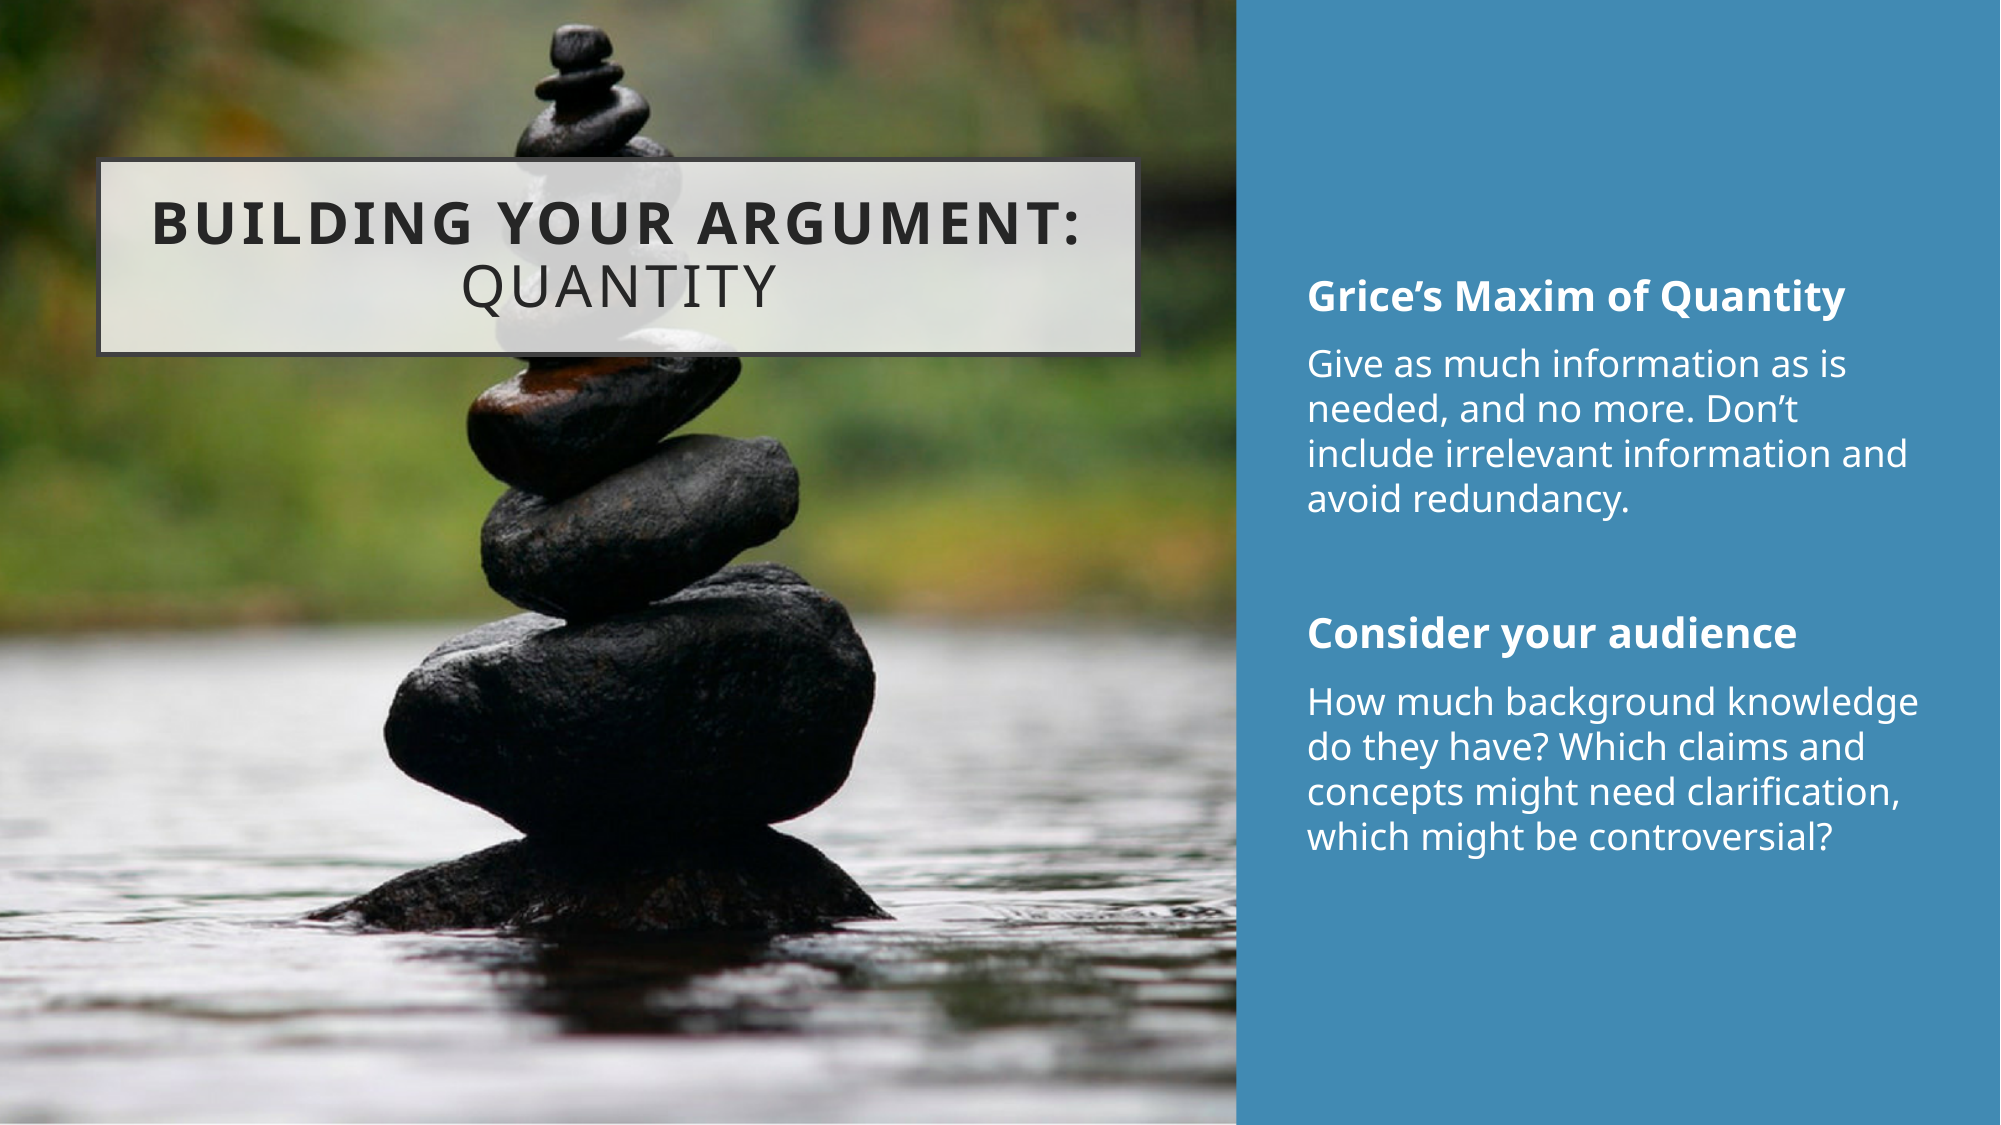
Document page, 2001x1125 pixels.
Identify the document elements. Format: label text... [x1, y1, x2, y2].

picture [0, 0, 1237, 1125]
list Grice’s Maxim of Quantity Give as much information as is needed, and no more. Don’t include irrelevant information and avoid redundancy. Consider your audience How much background knowledge do they have? Which claims and concepts might need clarification, which might be controversial? [1291, 159, 1945, 968]
